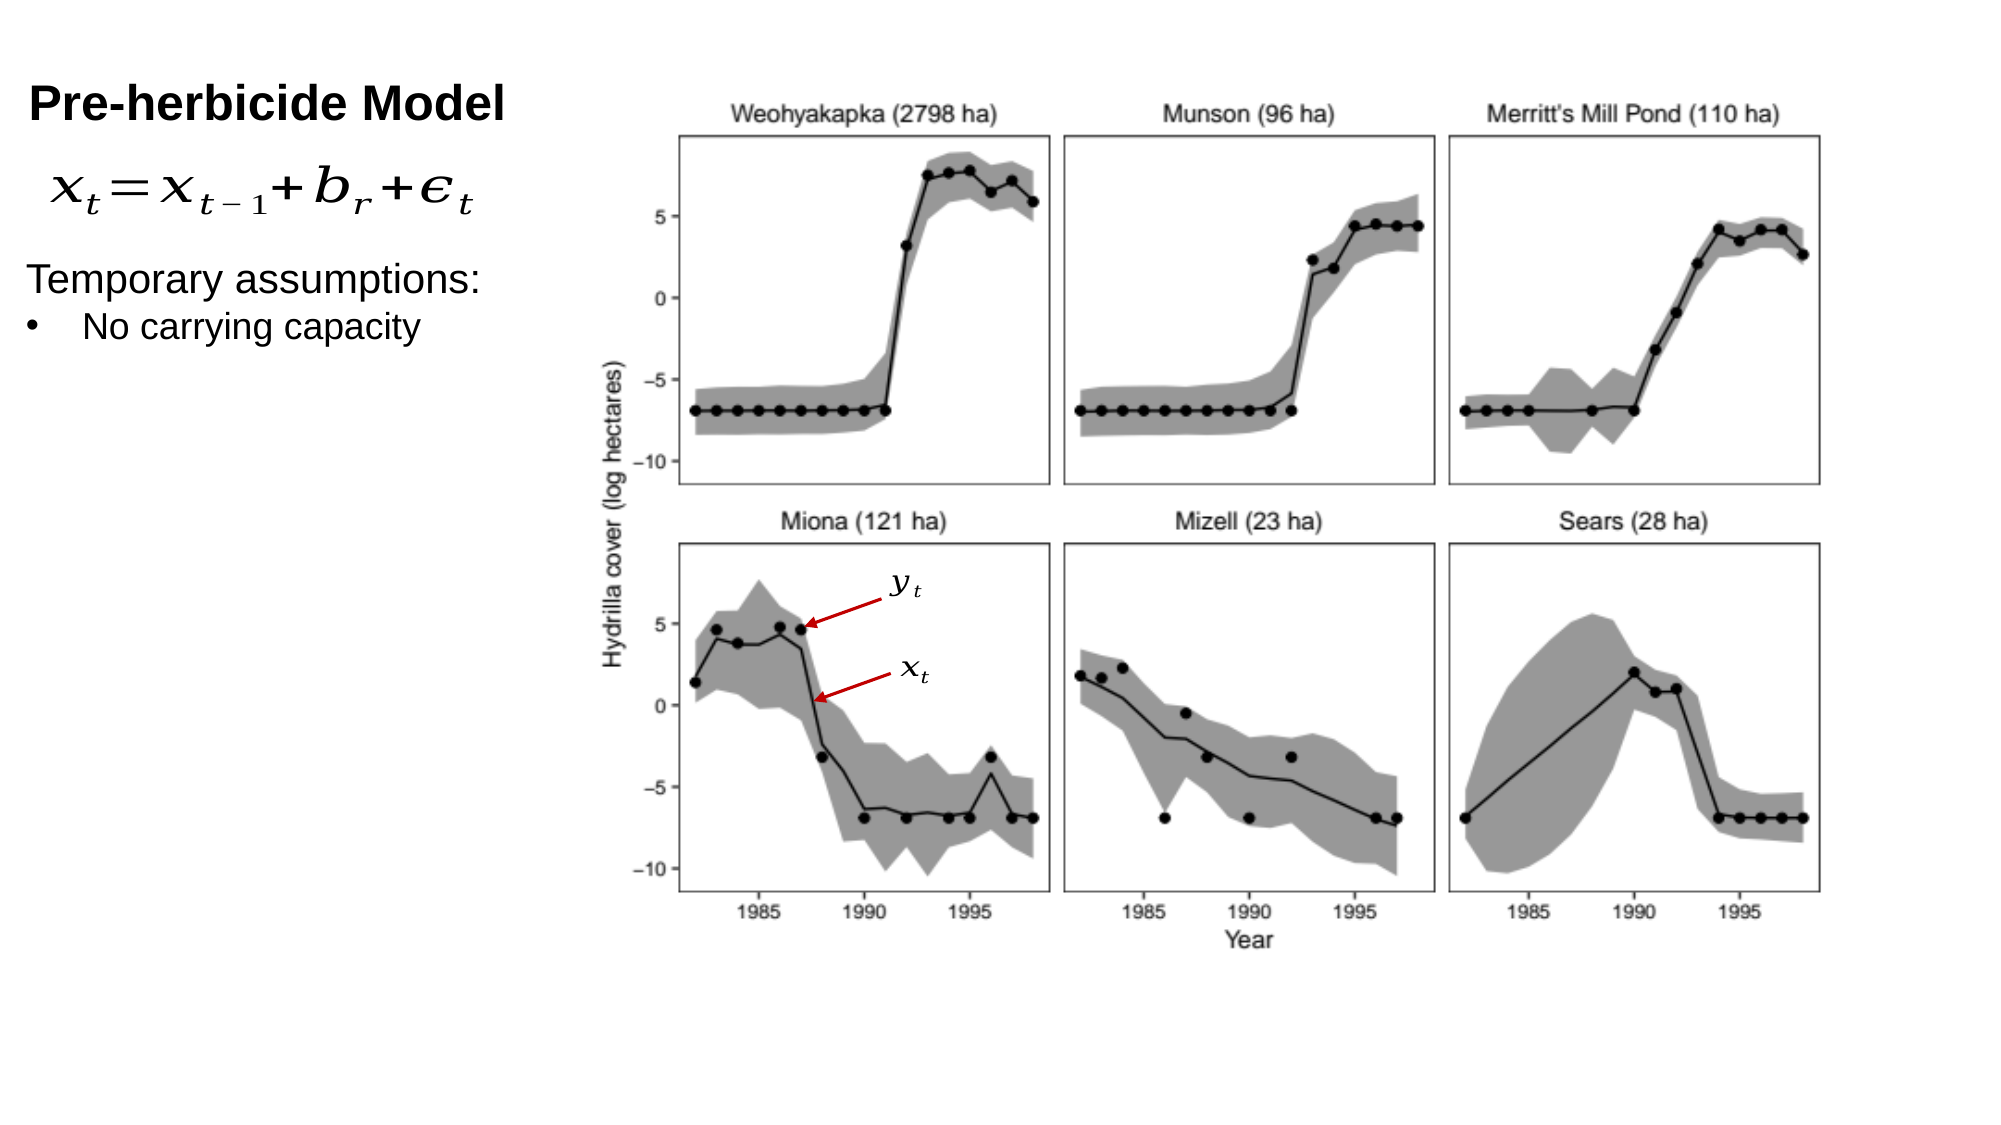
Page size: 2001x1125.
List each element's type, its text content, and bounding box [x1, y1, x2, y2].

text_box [813, 673, 891, 702]
picture [590, 78, 1830, 964]
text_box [804, 598, 882, 627]
text_box Pre-herbicide Model [13, 63, 796, 138]
text_box Temporary assumptions: No carrying capacity [11, 244, 509, 355]
